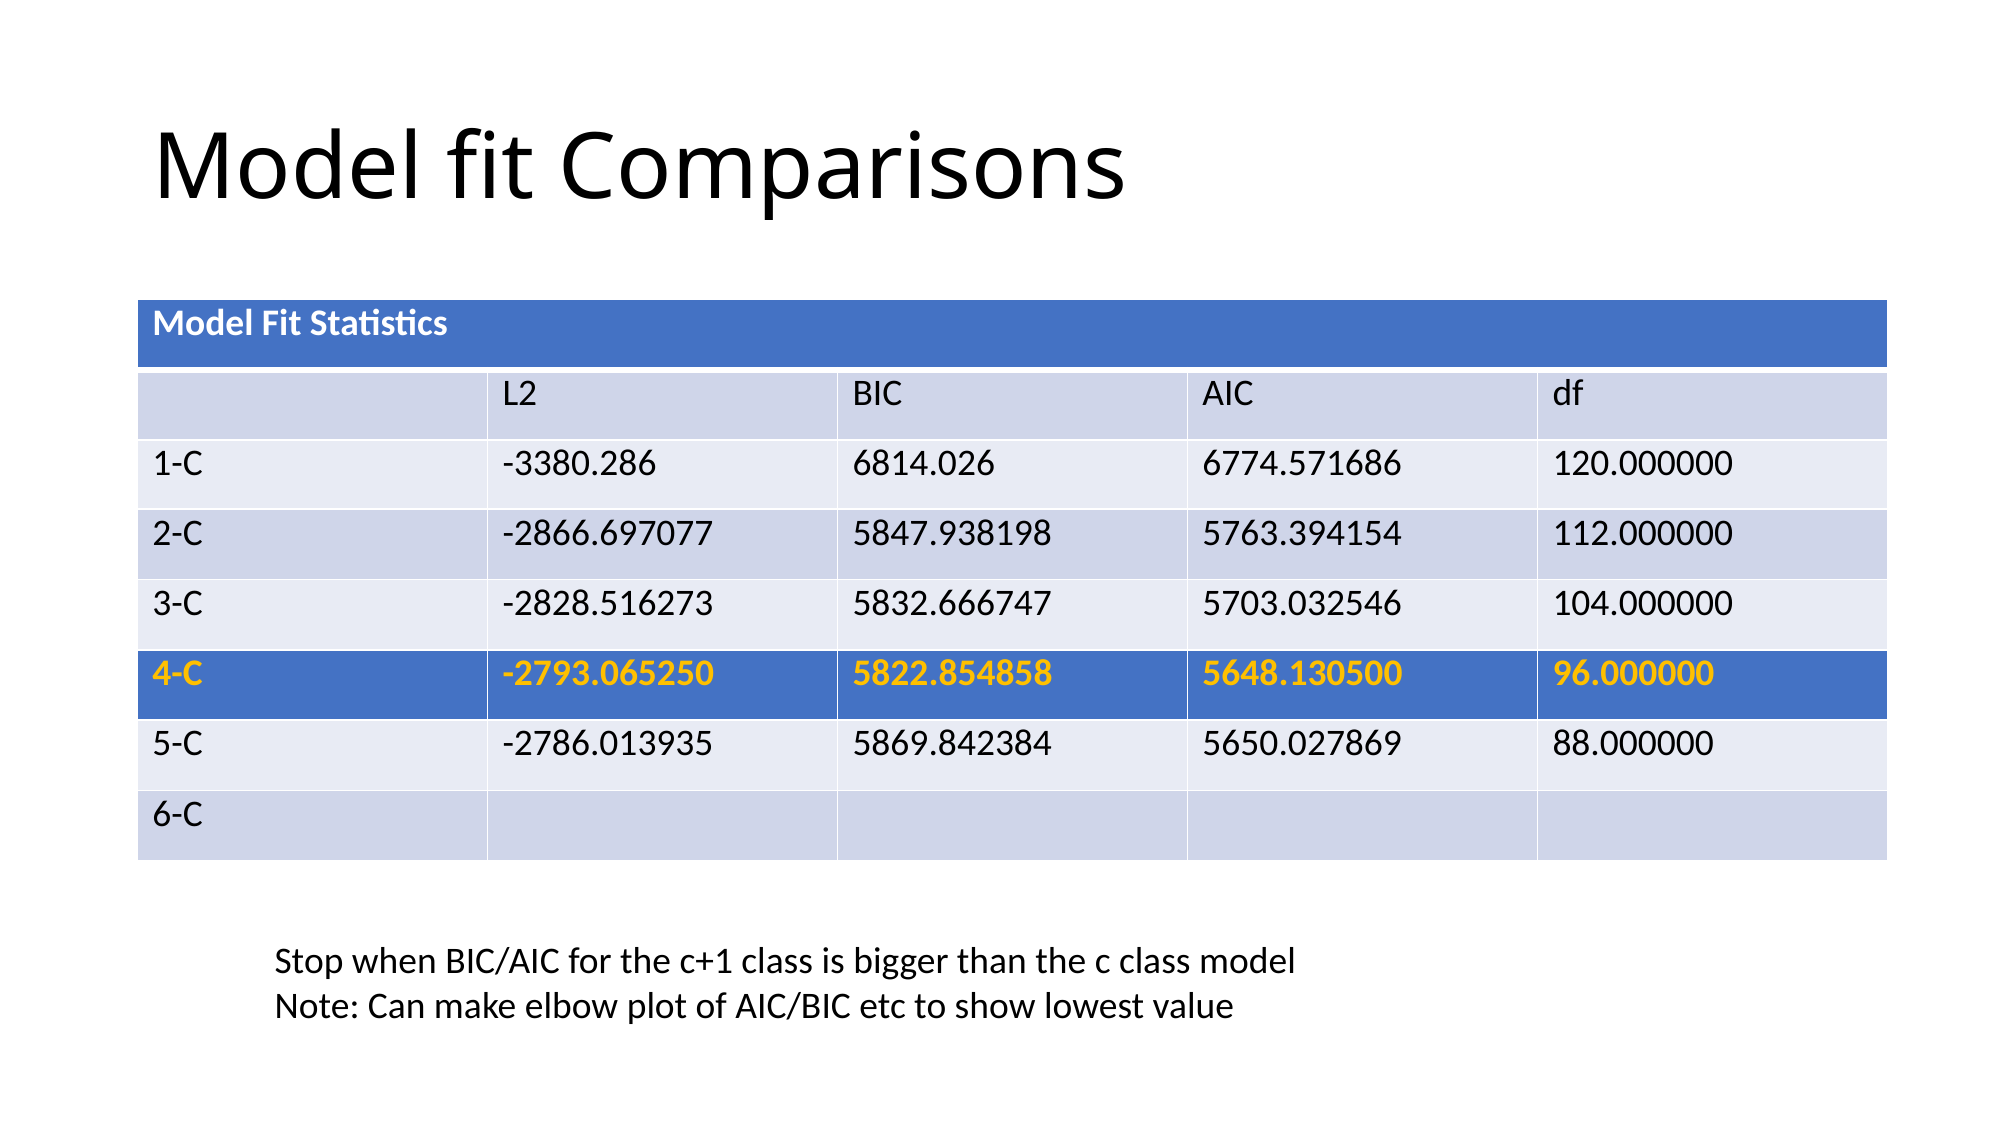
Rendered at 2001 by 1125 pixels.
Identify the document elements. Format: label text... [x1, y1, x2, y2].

table_cell 5763.394154 [1188, 510, 1537, 579]
table_header Model Fit Statistics [138, 300, 1887, 367]
table_cell 4-C [138, 651, 487, 719]
table_cell 5847.938198 [838, 510, 1187, 579]
table_cell 5832.666747 [838, 580, 1187, 649]
table_cell [1188, 791, 1537, 860]
table_cell 3-C [138, 580, 487, 649]
table_cell 5703.032546 [1188, 580, 1537, 649]
table_cell BIC [838, 373, 1187, 439]
table_cell -2786.013935 [488, 721, 837, 790]
table_cell 120.000000 [1538, 441, 1887, 508]
table_cell -2866.697077 [488, 510, 837, 579]
table_cell [488, 791, 837, 860]
table_cell 112.000000 [1538, 510, 1887, 579]
table_cell -2828.516273 [488, 580, 837, 649]
table_cell 6-C [138, 791, 487, 860]
table_cell 96.000000 [1538, 651, 1887, 719]
table_cell 2-C [138, 510, 487, 579]
table_cell [138, 373, 487, 439]
table_cell df [1538, 373, 1887, 439]
table_cell 1-C [138, 441, 487, 508]
table_cell 5650.027869 [1188, 721, 1537, 790]
table_cell 5-C [138, 721, 487, 790]
table_cell L2 [488, 373, 837, 439]
table_cell -2793.065250 [488, 651, 837, 719]
table_cell 6774.571686 [1188, 441, 1537, 508]
text_box Stop when BIC/AIC for the c+1 class is bigger than the c class model Note: Can make elbow plot of AIC/BIC etc to show lowest value [259, 928, 1312, 1034]
table_cell 88.000000 [1538, 721, 1887, 790]
table_cell 6814.026 [838, 441, 1187, 508]
table_cell [838, 791, 1187, 860]
table_cell 104.000000 [1538, 580, 1887, 649]
table_cell 5648.130500 [1188, 651, 1537, 719]
table_cell AIC [1188, 373, 1537, 439]
table_cell -3380.286 [488, 441, 837, 508]
title Model fit Comparisons [137, 59, 1863, 278]
table_cell 5822.854858 [838, 651, 1187, 719]
table_cell 5869.842384 [838, 721, 1187, 790]
table_cell [1538, 791, 1887, 860]
